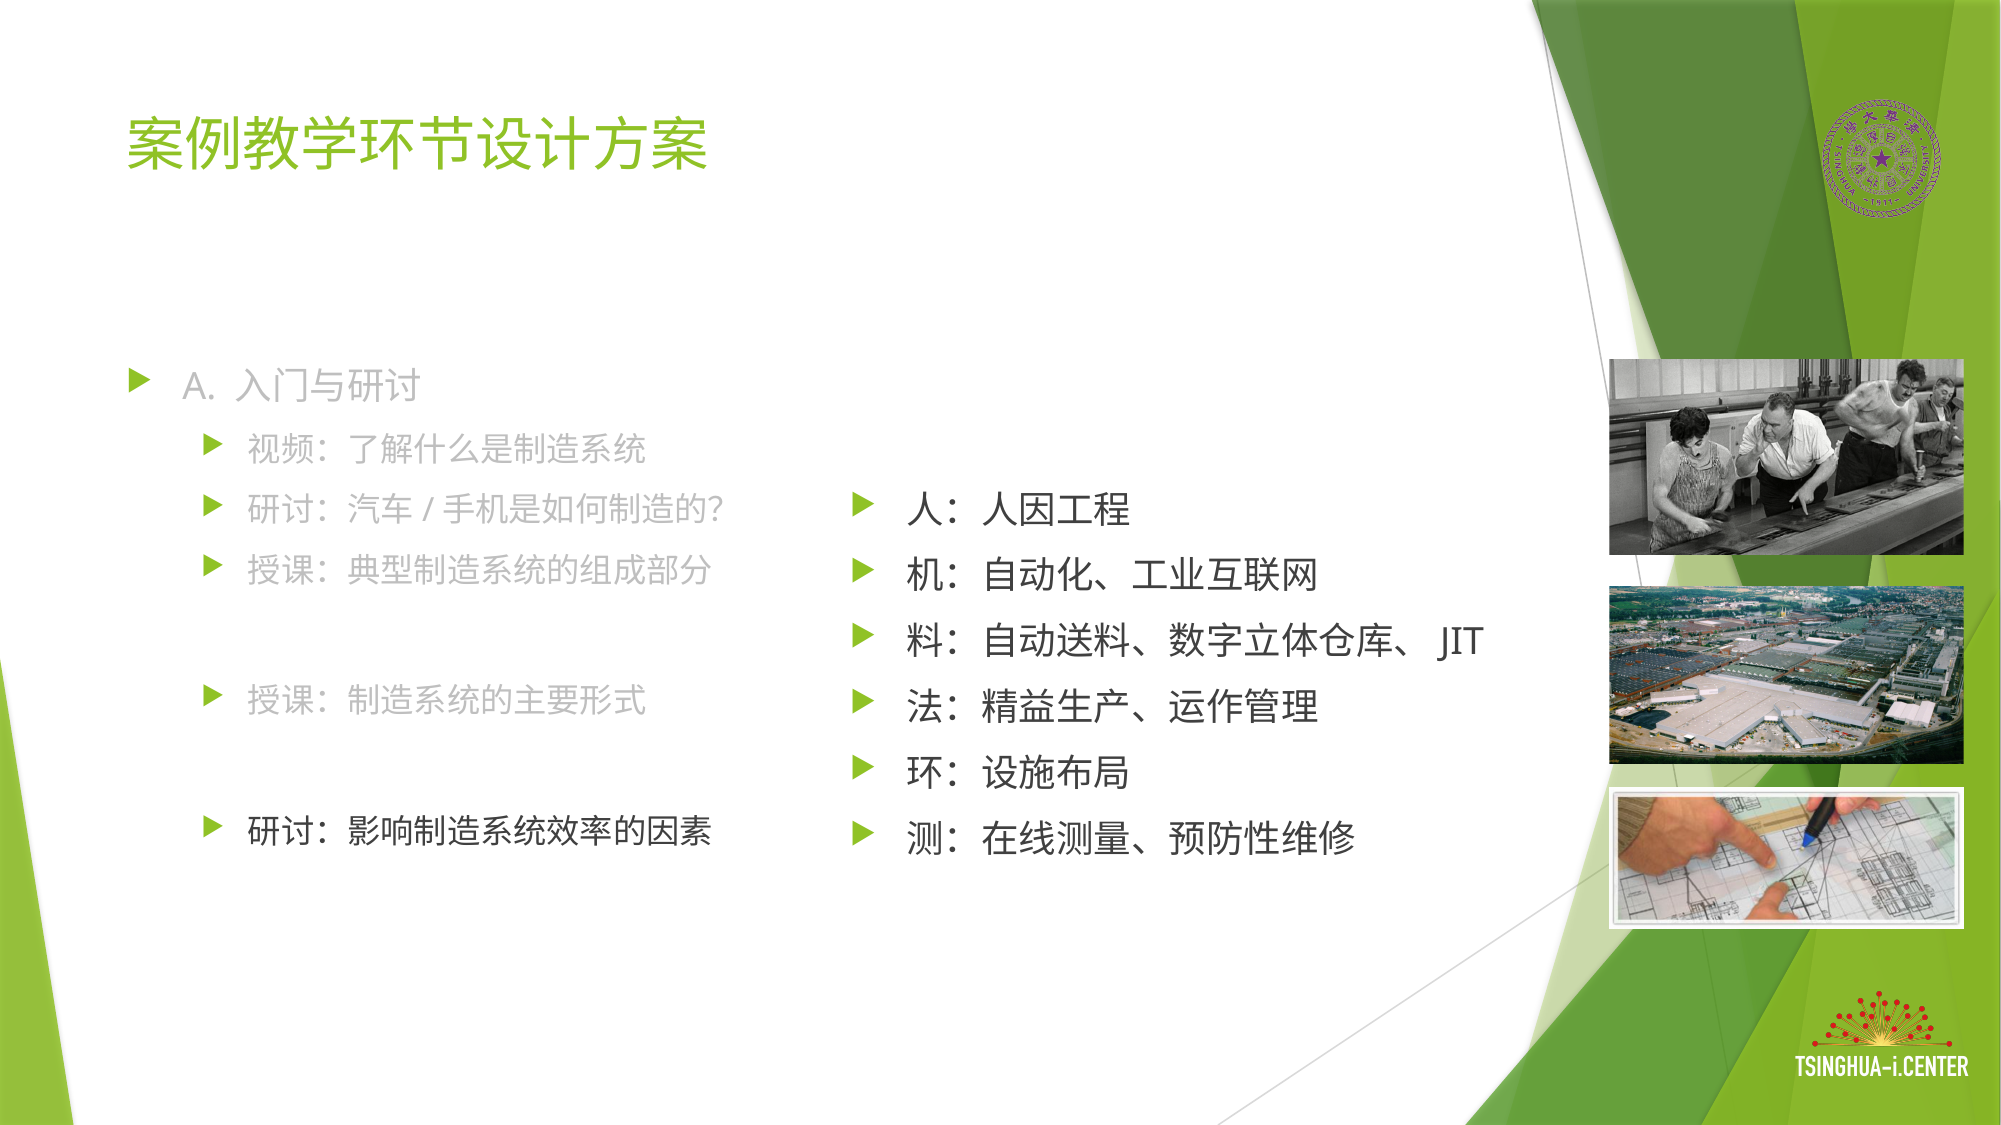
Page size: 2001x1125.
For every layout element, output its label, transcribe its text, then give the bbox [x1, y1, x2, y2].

list 人：人因工程 机：自动化、工业互联网 料：自动送料、数字立体仓库、JIT 法：精益生产、运作管理 环：设施布局 测：在线测量、预防性维修 [834, 354, 1522, 992]
picture [1793, 991, 1971, 1090]
picture [1608, 585, 1965, 765]
picture [1822, 99, 1941, 218]
title 案例教学环节设计方案 [111, 99, 1522, 317]
picture [1608, 358, 1965, 556]
picture [1608, 787, 1965, 929]
list A. 入门与研讨 视频：了解什么是制造系统 研讨：汽车/手机是如何制造的？ 授课：典型制造系统的组成部分 授课：制造系统的主要形式 研讨：影响制造系统效率的因素 [111, 354, 798, 992]
